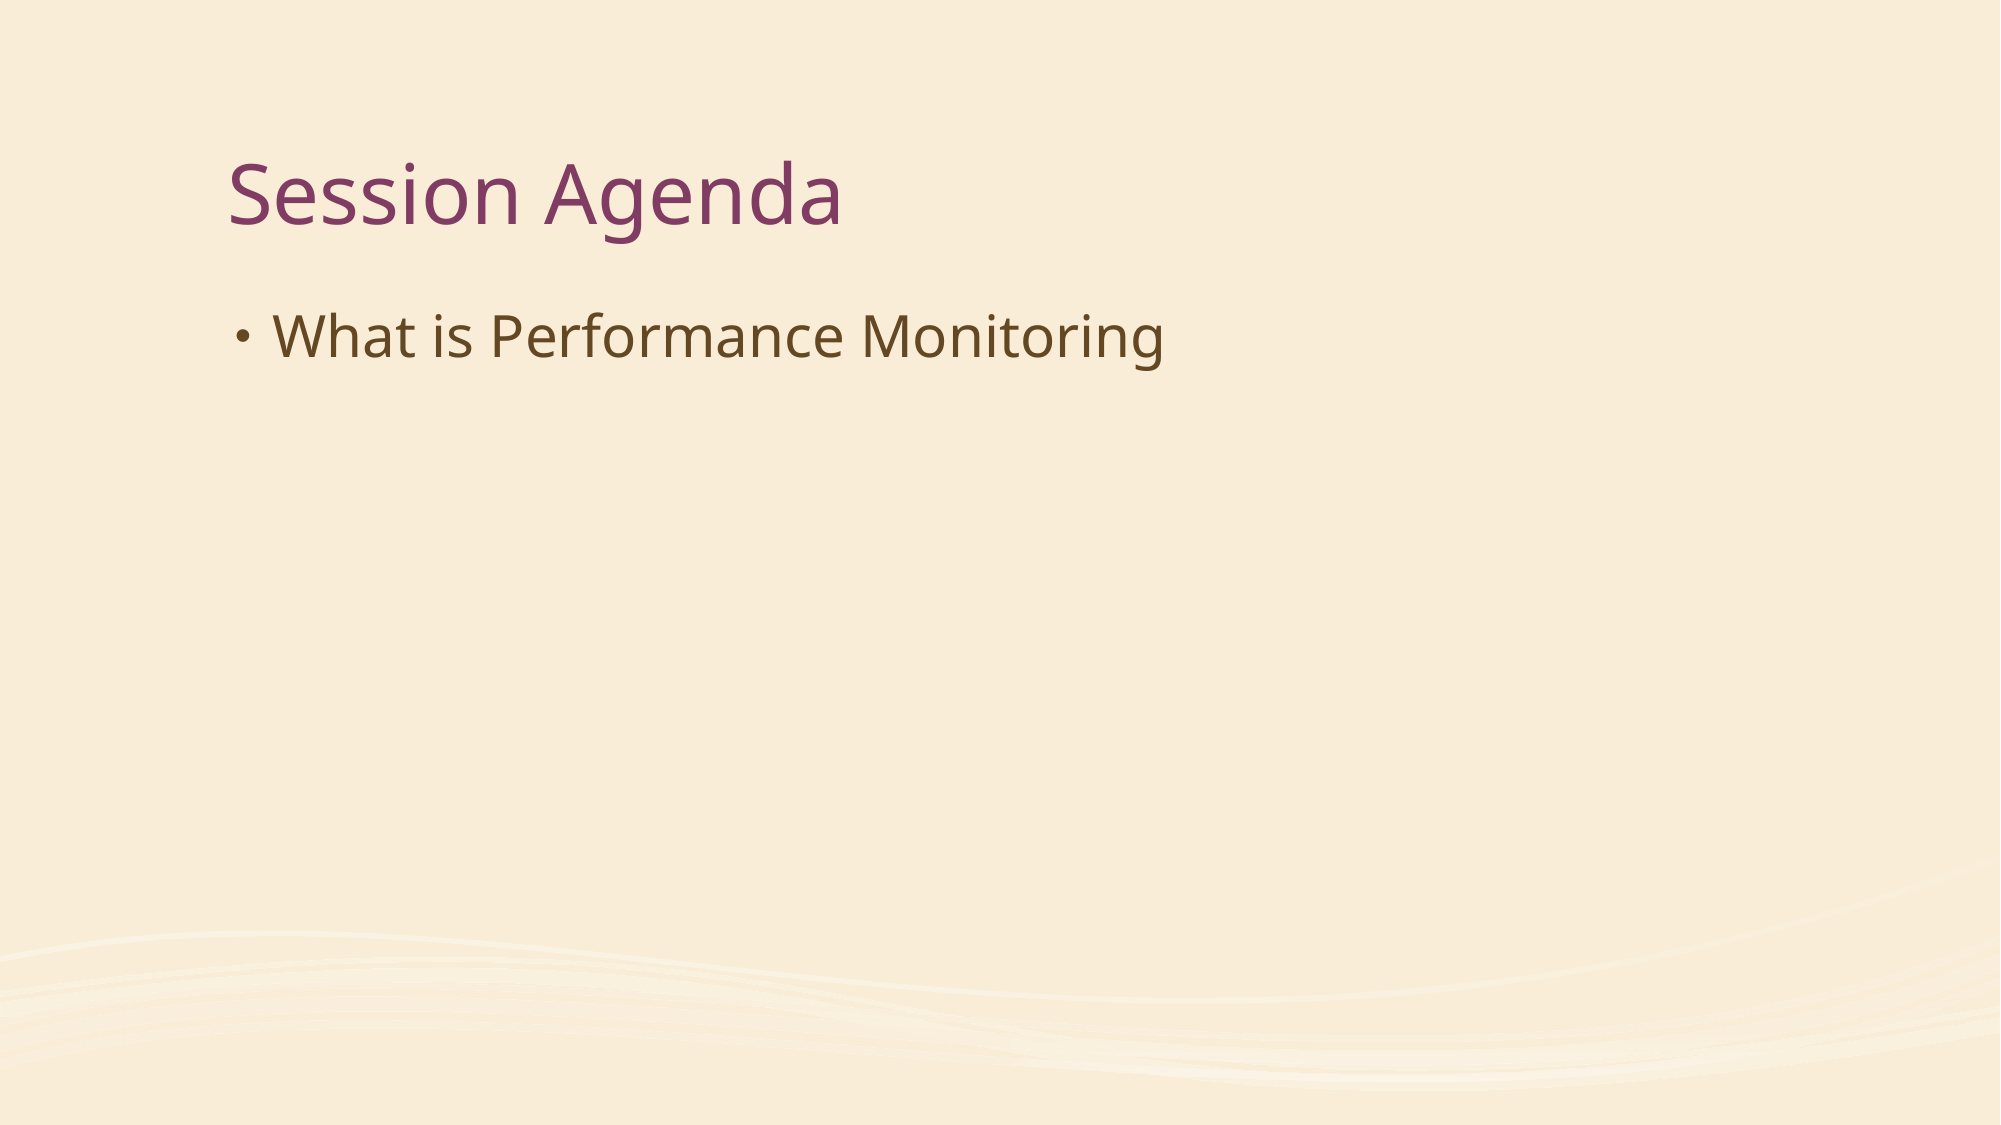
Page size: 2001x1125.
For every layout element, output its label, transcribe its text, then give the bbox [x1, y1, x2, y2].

list What is Performance Monitoring [212, 299, 1788, 950]
title Session Agenda [212, 50, 1788, 250]
